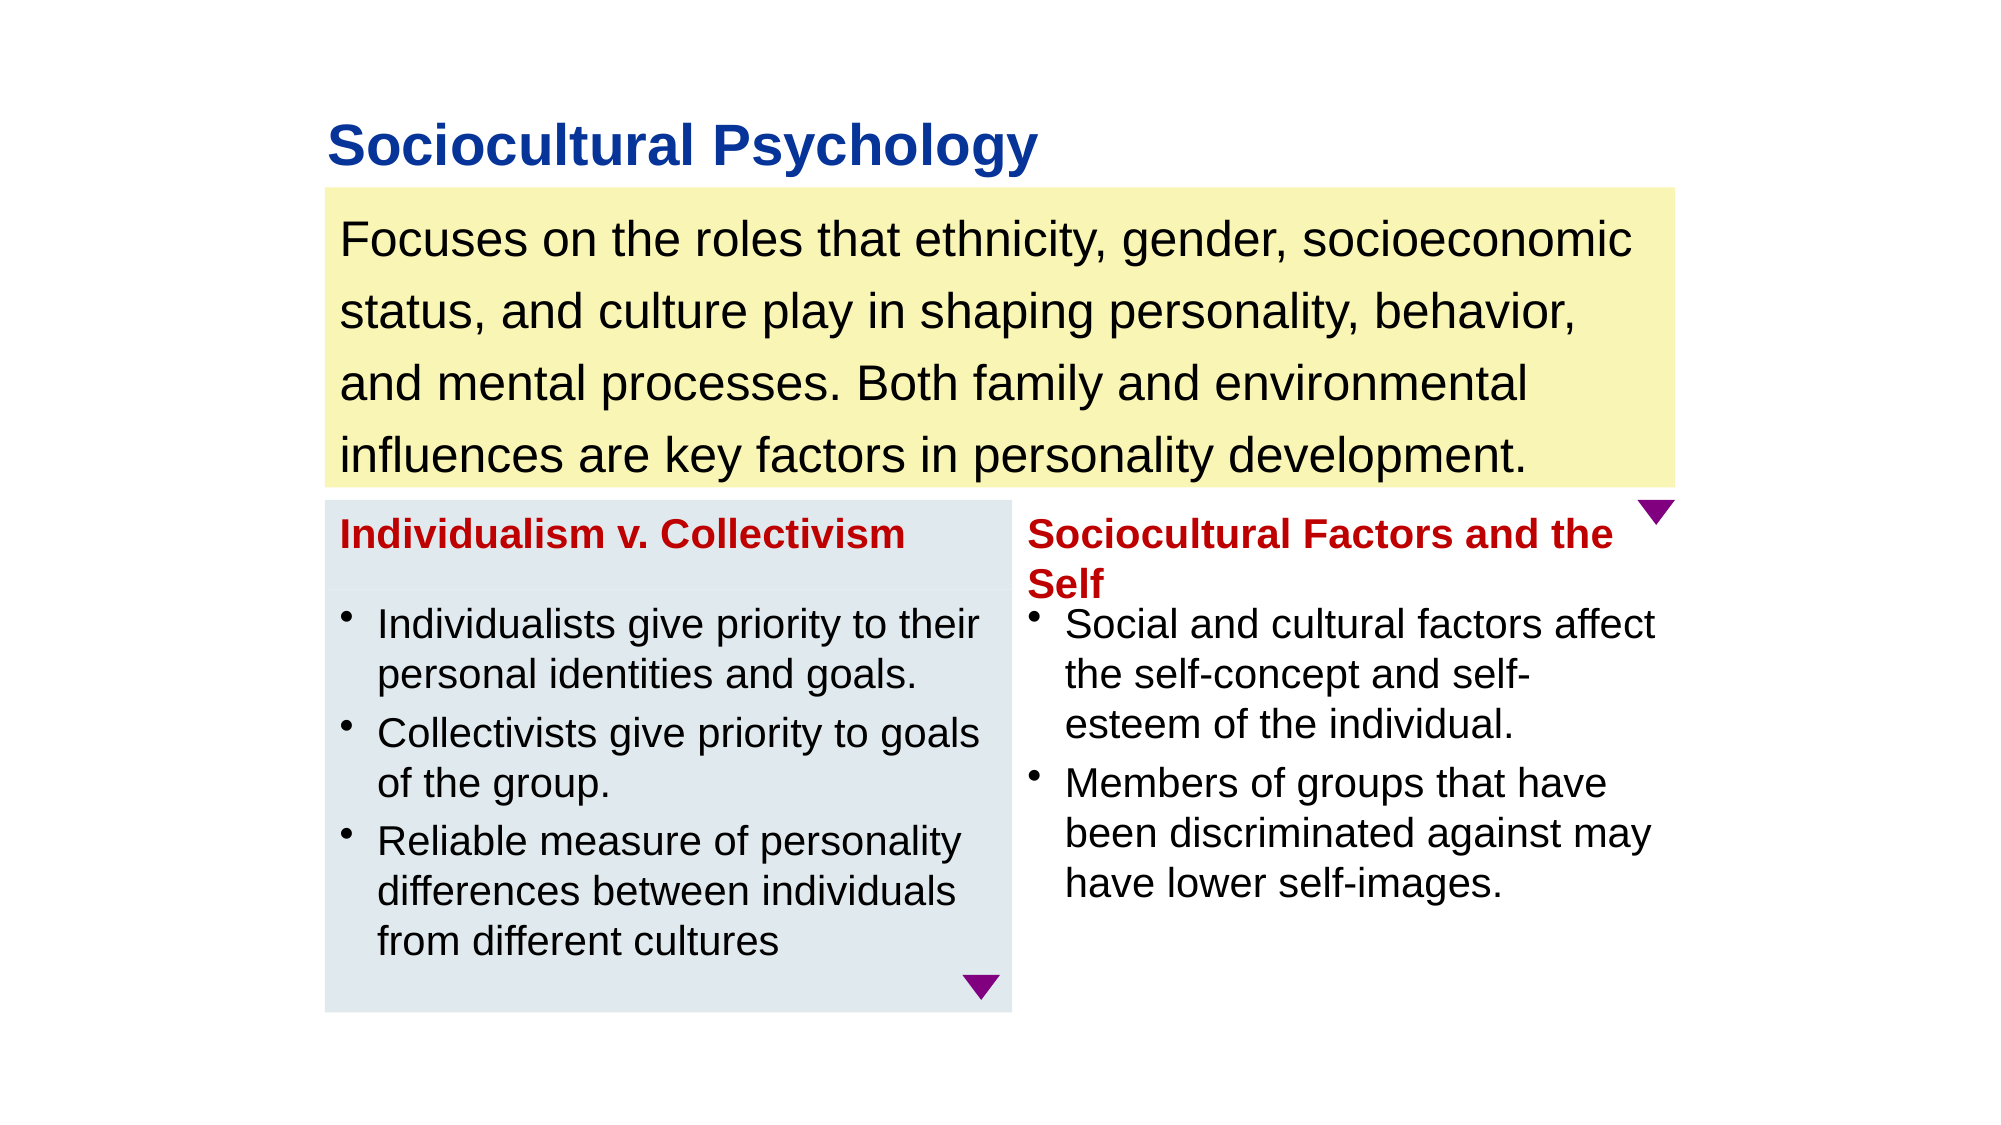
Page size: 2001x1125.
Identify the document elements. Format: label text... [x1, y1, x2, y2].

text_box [324, 499, 1012, 1013]
text_box Sociocultural Psychology [312, 99, 1650, 188]
text_box Focuses on the roles that ethnicity, gender, socioeconomic status, and culture play in shaping personality, behavior, and mental processes. Both family and environmental influences are key factors in personality development. [324, 187, 1675, 488]
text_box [1012, 499, 1675, 1013]
